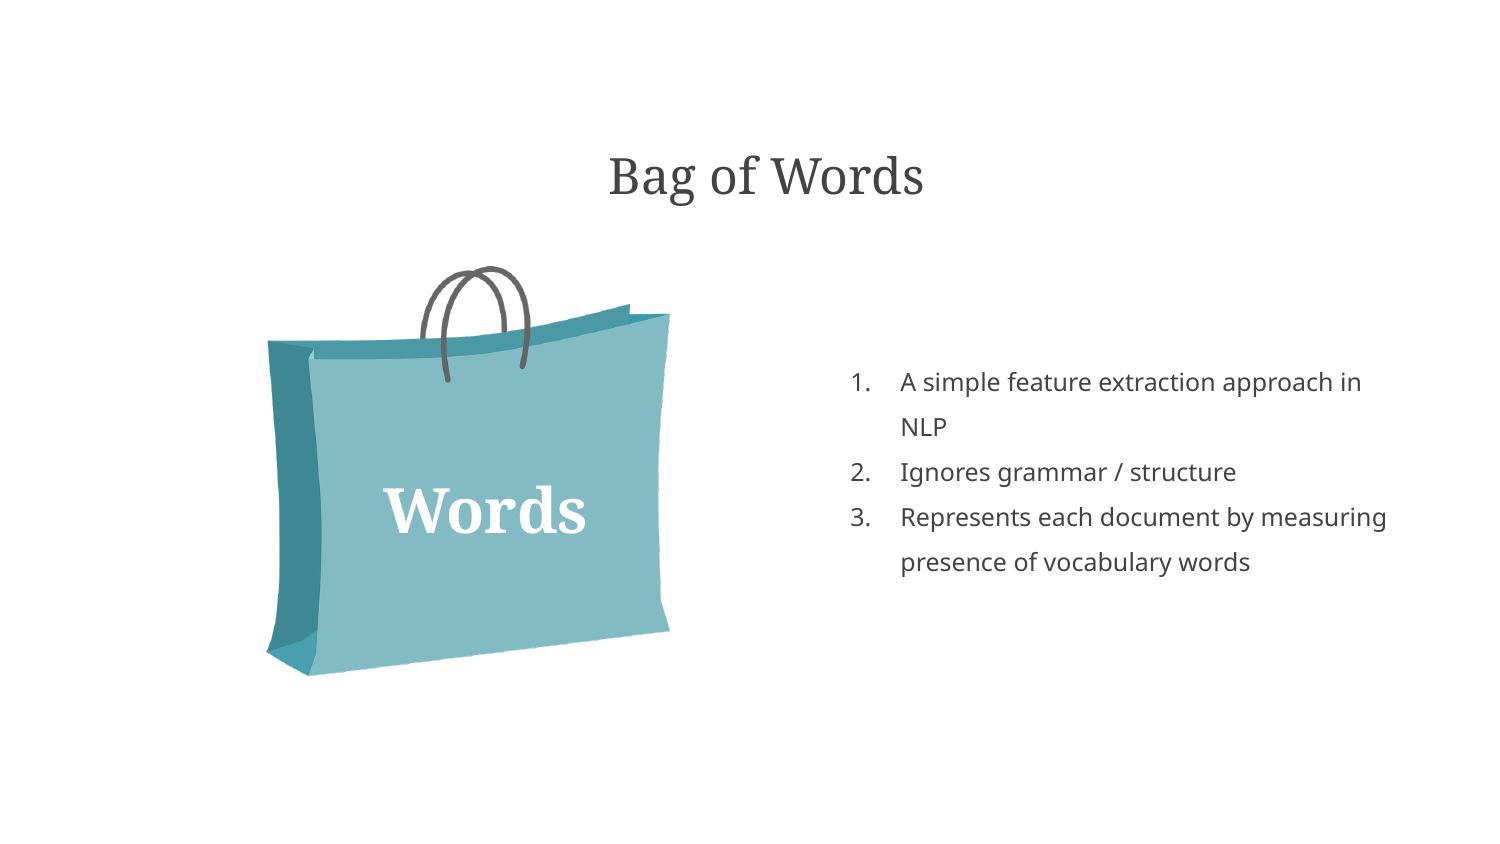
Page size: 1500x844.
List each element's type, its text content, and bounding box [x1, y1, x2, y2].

picture [266, 266, 671, 676]
text_box A simple feature extraction approach in NLP Ignores grammar / structure Represents each document by measuring presence of vocabulary words [810, 336, 1421, 594]
text_box Bag of Words [171, 111, 1363, 238]
